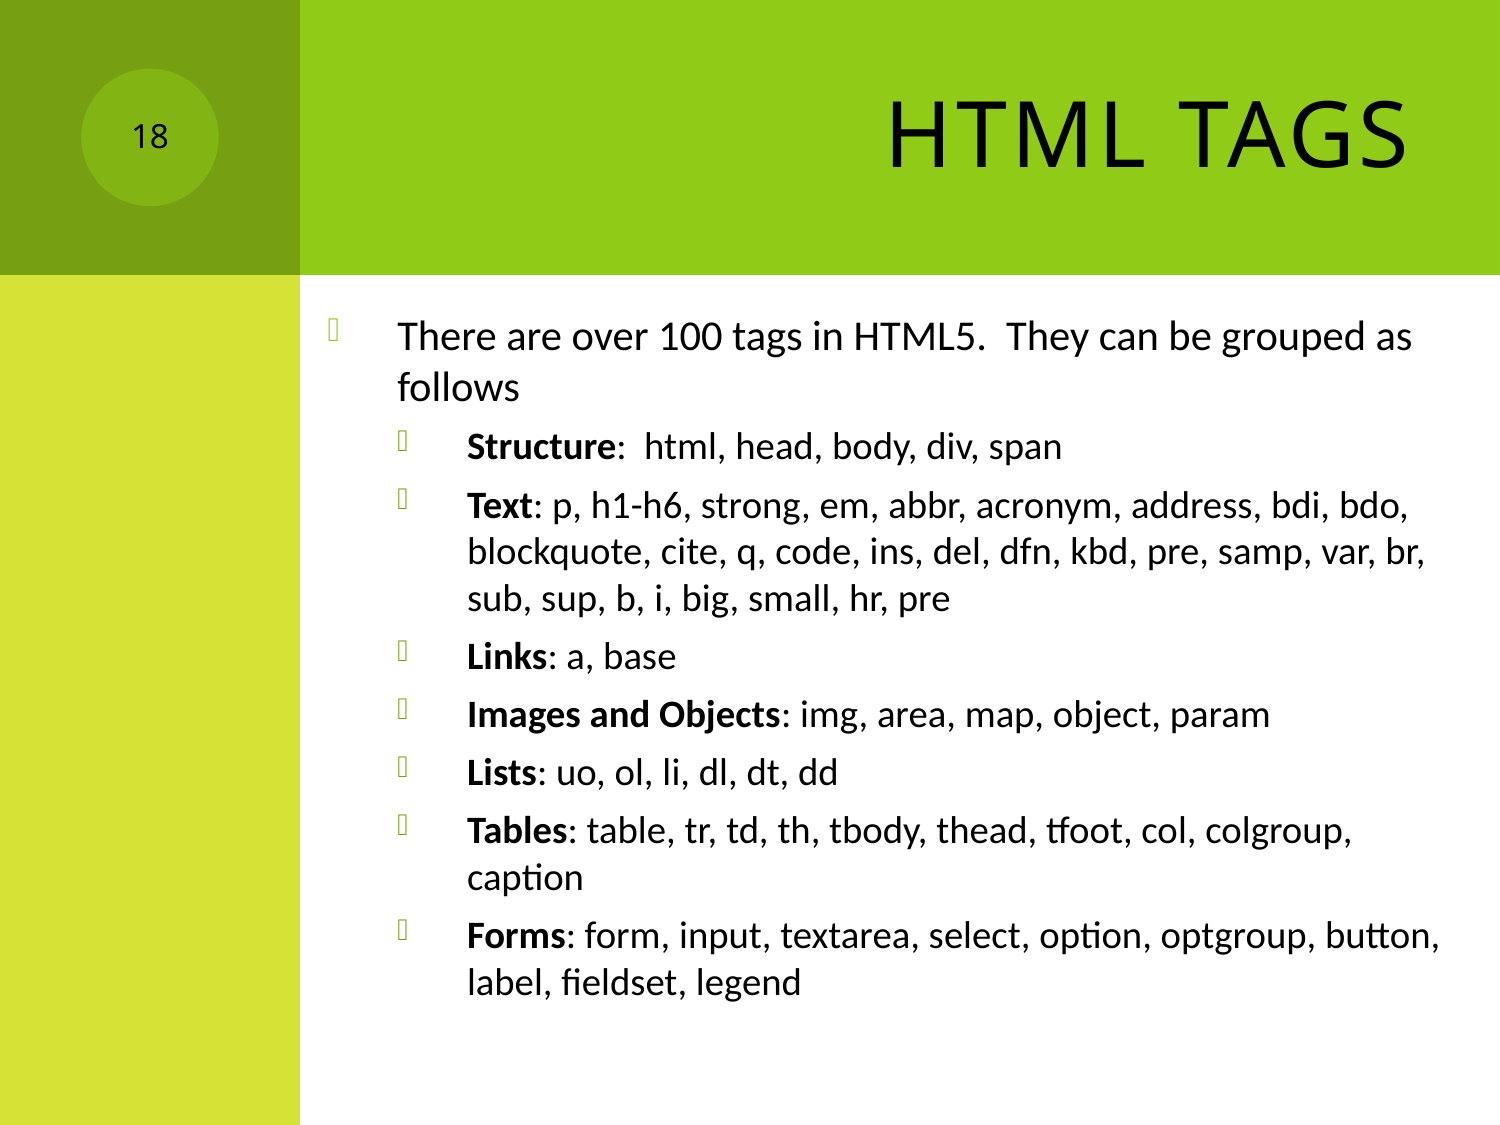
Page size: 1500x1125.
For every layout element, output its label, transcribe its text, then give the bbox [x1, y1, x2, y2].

slide_number 18 [87, 87, 213, 188]
list There are over 100 tags in HTML5. They can be grouped as follows Structure: html, head, body, div, span Text: p, h1-h6, strong, em, abbr, acronym, address, bdi, bdo, blockquote, cite, q, code, ins, del, dfn, kbd, pre, samp, var, br, sub, sup, b, i, big, small, hr, pre Links: a, base Images and Objects: img, area, map, object, param Lists: uo, ol, li, dl, dt, dd Tables: table, tr, td, th, tbody, thead, tfoot, col, colgroup, caption Forms: form, input, textarea, select, option, optgroup, button, label, fieldset, legend [312, 299, 1475, 1013]
title HTML Tags [399, 37, 1425, 225]
